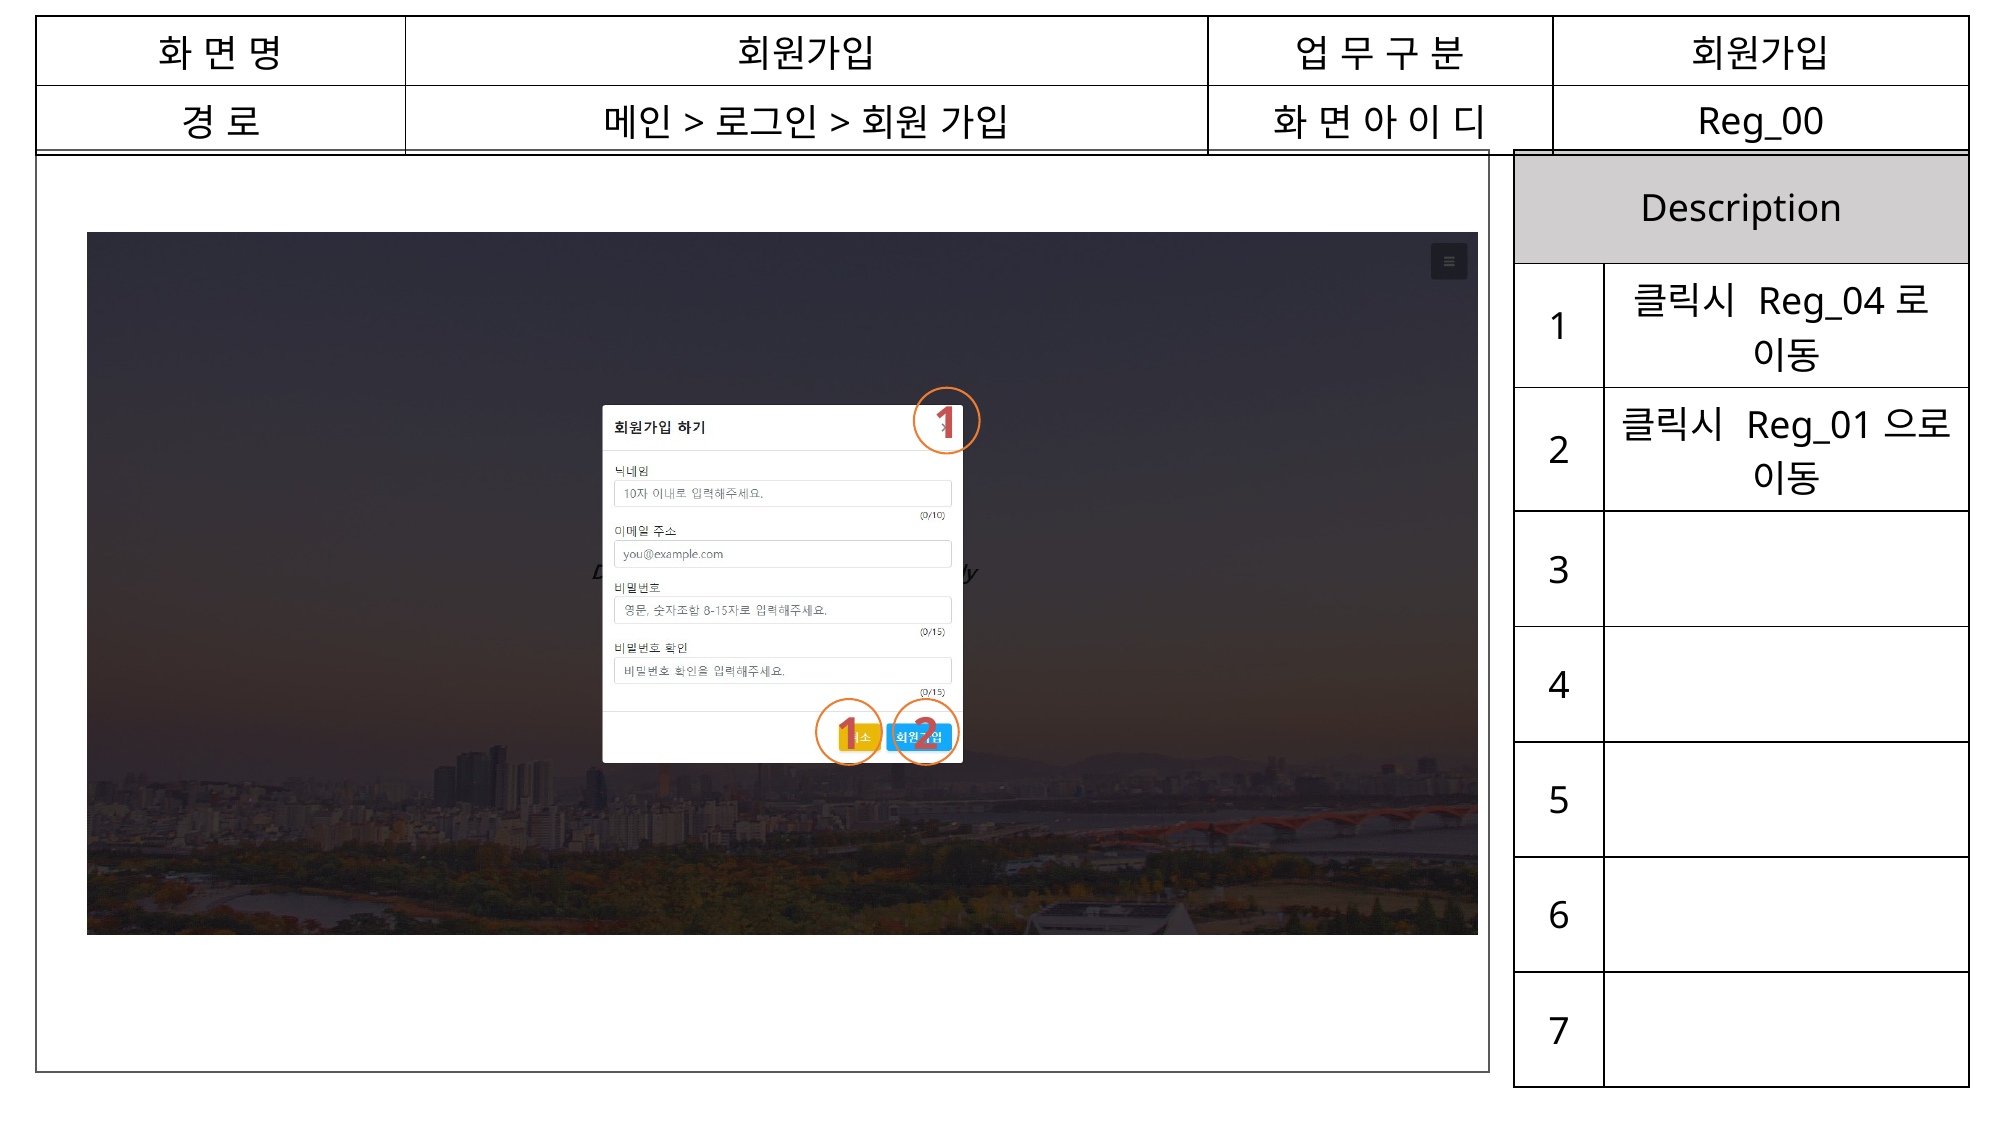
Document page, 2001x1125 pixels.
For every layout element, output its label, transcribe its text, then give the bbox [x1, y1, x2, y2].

table_cell 화 면 아 이 디 [1209, 86, 1552, 154]
table_cell [1605, 858, 1968, 971]
table_cell 2 [1515, 388, 1603, 510]
table_header 화 면 명 [37, 17, 405, 85]
table_cell 경 로 [37, 86, 405, 154]
table_header 회원가입 [406, 17, 1207, 85]
table_cell 클릭시 Reg_04로 이동 [1605, 264, 1968, 387]
table_header 업 무 구 분 [1209, 17, 1552, 85]
table_cell 5 [1515, 743, 1603, 856]
table_header 회원가입 [1554, 17, 1968, 85]
table_cell [1605, 973, 1968, 1086]
table_cell [1605, 743, 1968, 856]
table_cell 4 [1515, 627, 1603, 741]
table_cell 클릭시 Reg_01으로 이동 [1605, 388, 1968, 510]
table_header Description [1515, 156, 1968, 263]
table_cell 3 [1515, 512, 1603, 626]
table_cell 6 [1515, 858, 1603, 971]
table_cell Reg_00 [1554, 86, 1968, 154]
table_cell 1 [1515, 264, 1603, 387]
table_cell 메인>로그인>회원 가입 [406, 86, 1207, 154]
table_cell [1605, 627, 1968, 741]
text_box [35, 156, 1490, 1073]
table_cell 7 [1515, 973, 1603, 1086]
picture [87, 232, 1478, 935]
table_cell [1605, 512, 1968, 626]
